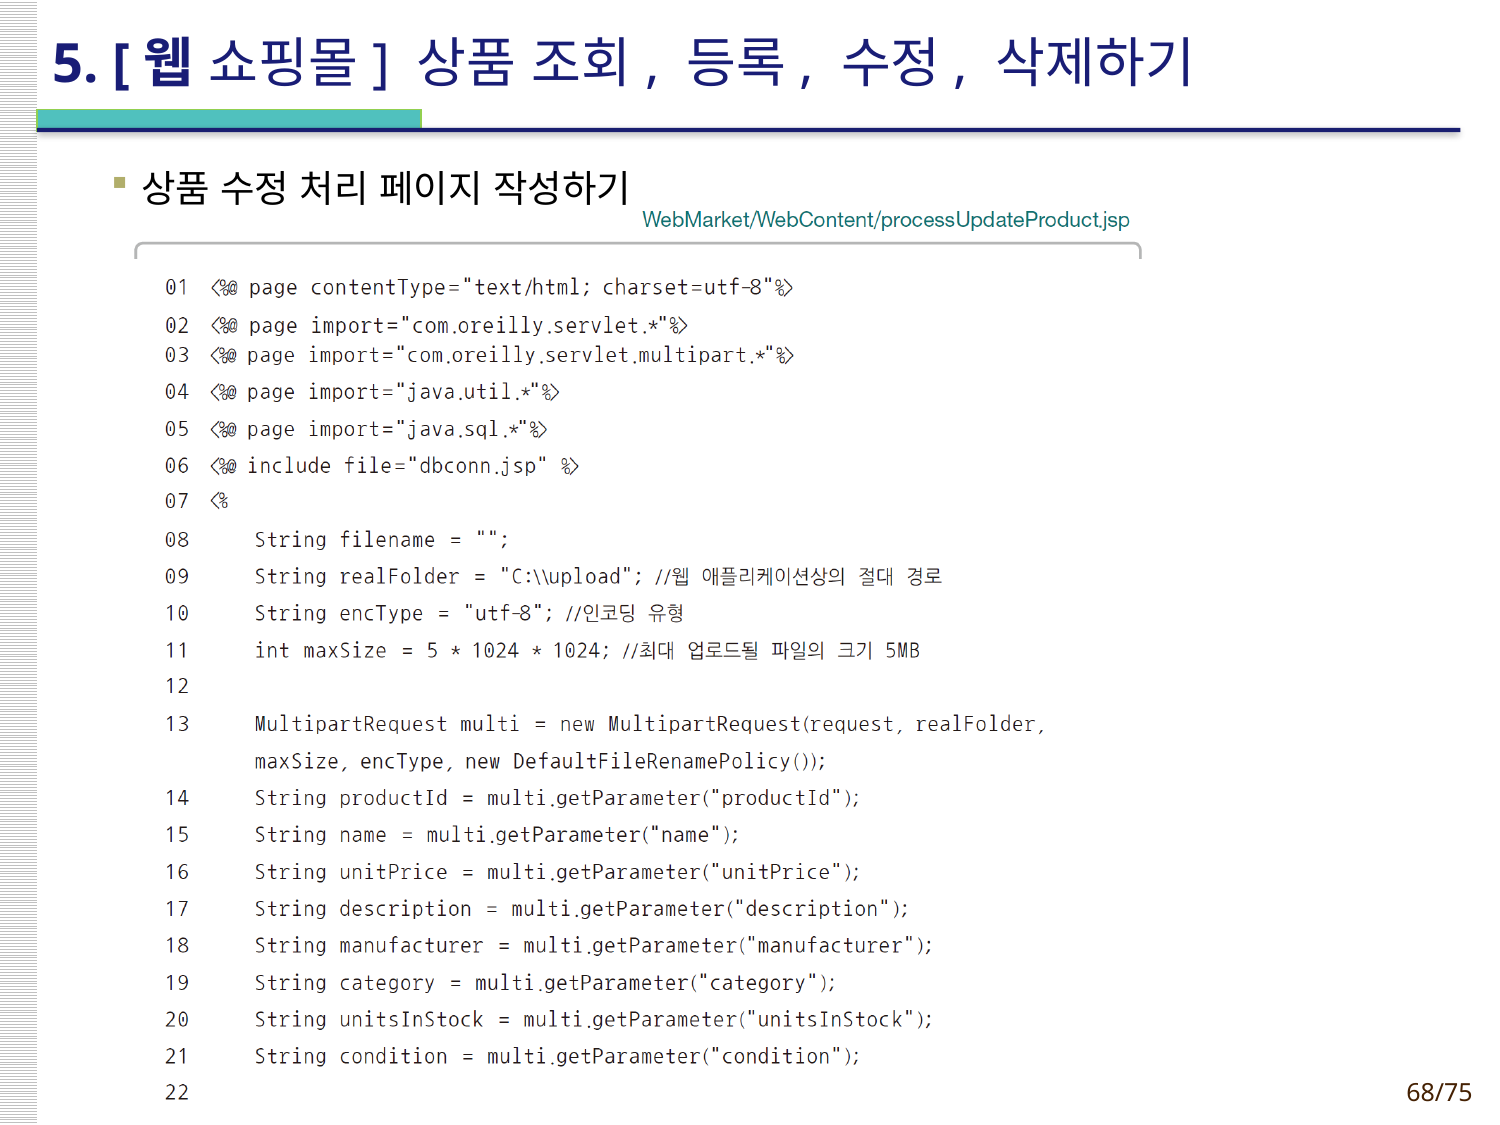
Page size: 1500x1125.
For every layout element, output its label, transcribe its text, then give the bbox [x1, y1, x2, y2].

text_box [132, 209, 1175, 1108]
title 5. [웹 쇼핑몰] 상품 조회, 등록, 수정, 삭제하기 [37, 13, 1278, 109]
list 상품 수정 처리 페이지 작성하기 [37, 152, 1463, 1091]
